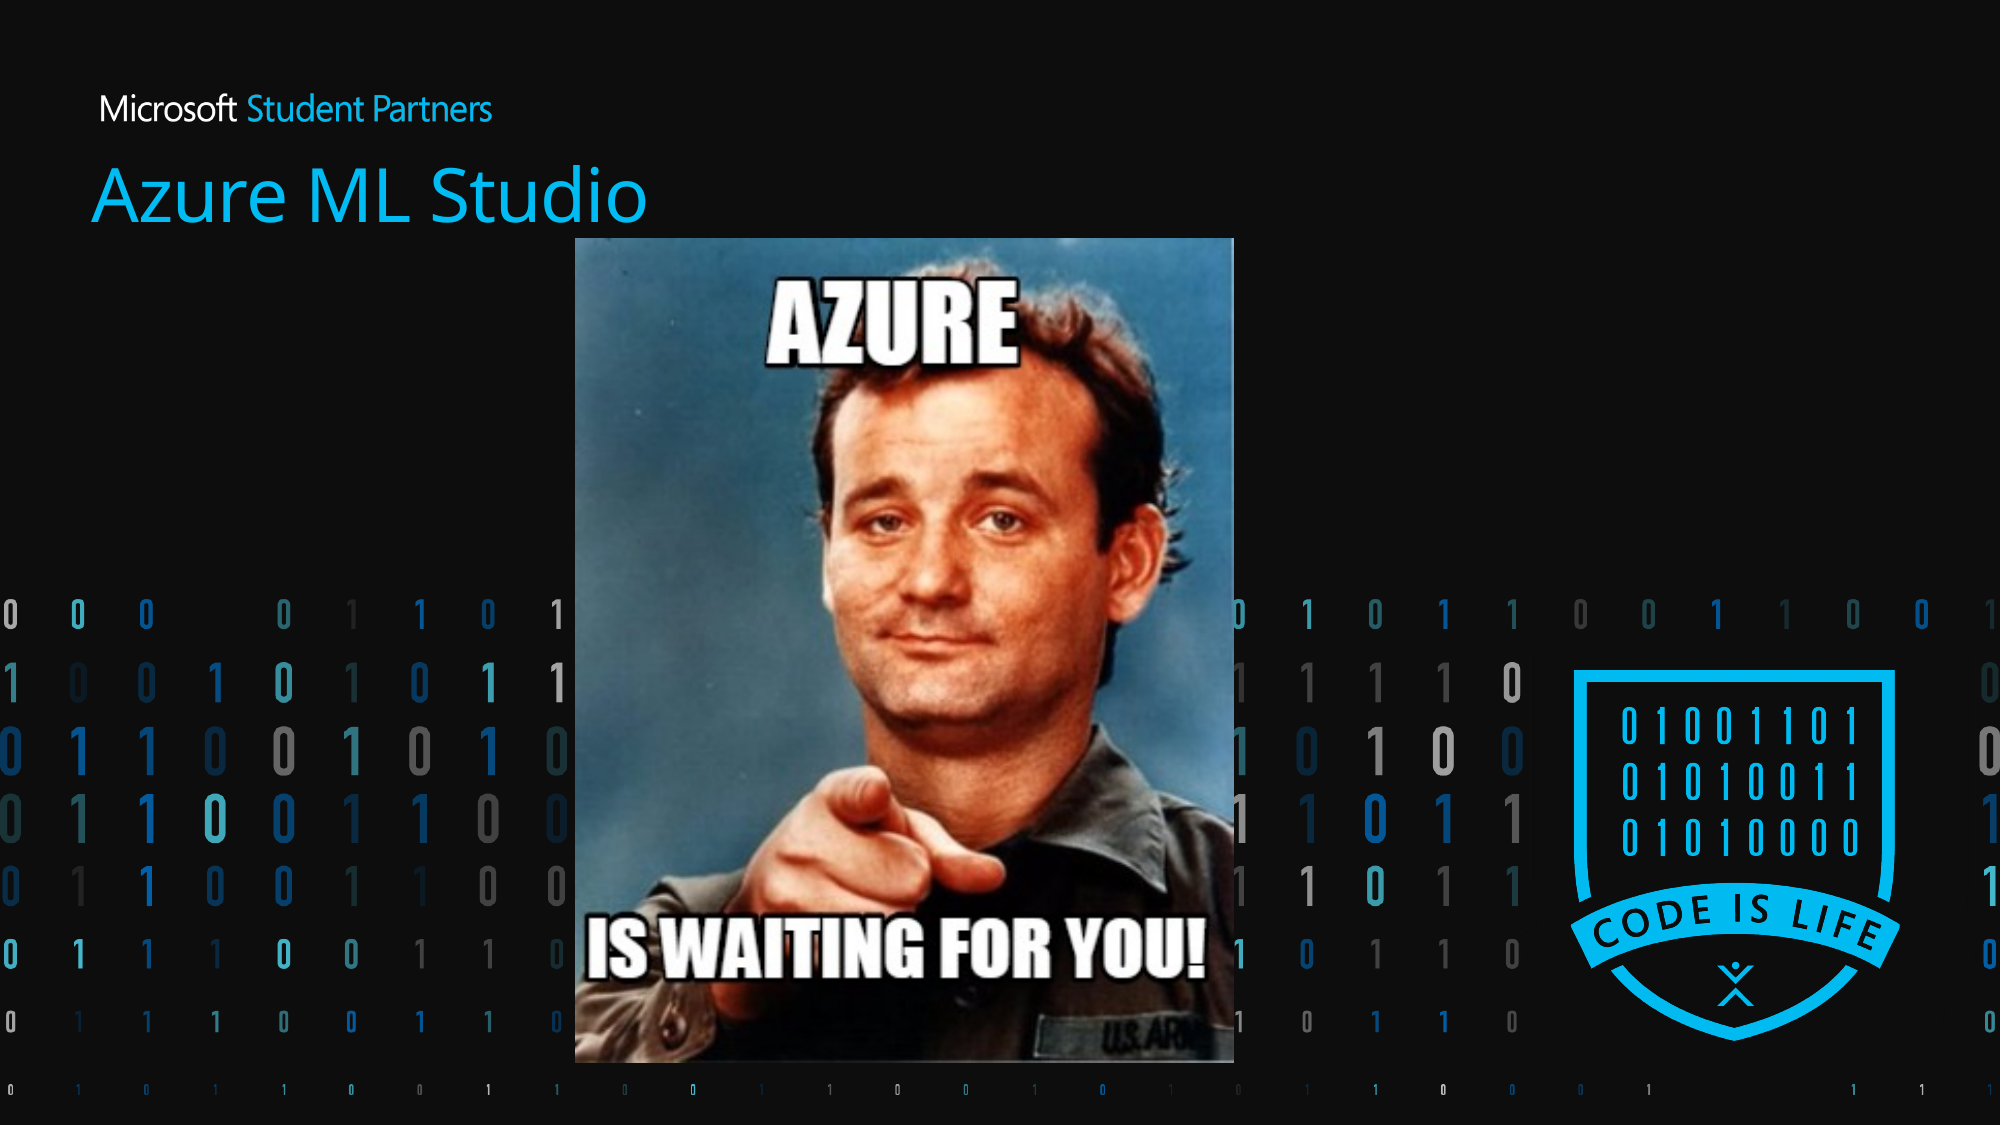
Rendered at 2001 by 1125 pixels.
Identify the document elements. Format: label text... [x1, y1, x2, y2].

picture [95, 89, 496, 126]
title Azure ML Studio [91, 146, 1901, 238]
picture [0, 237, 2000, 1095]
